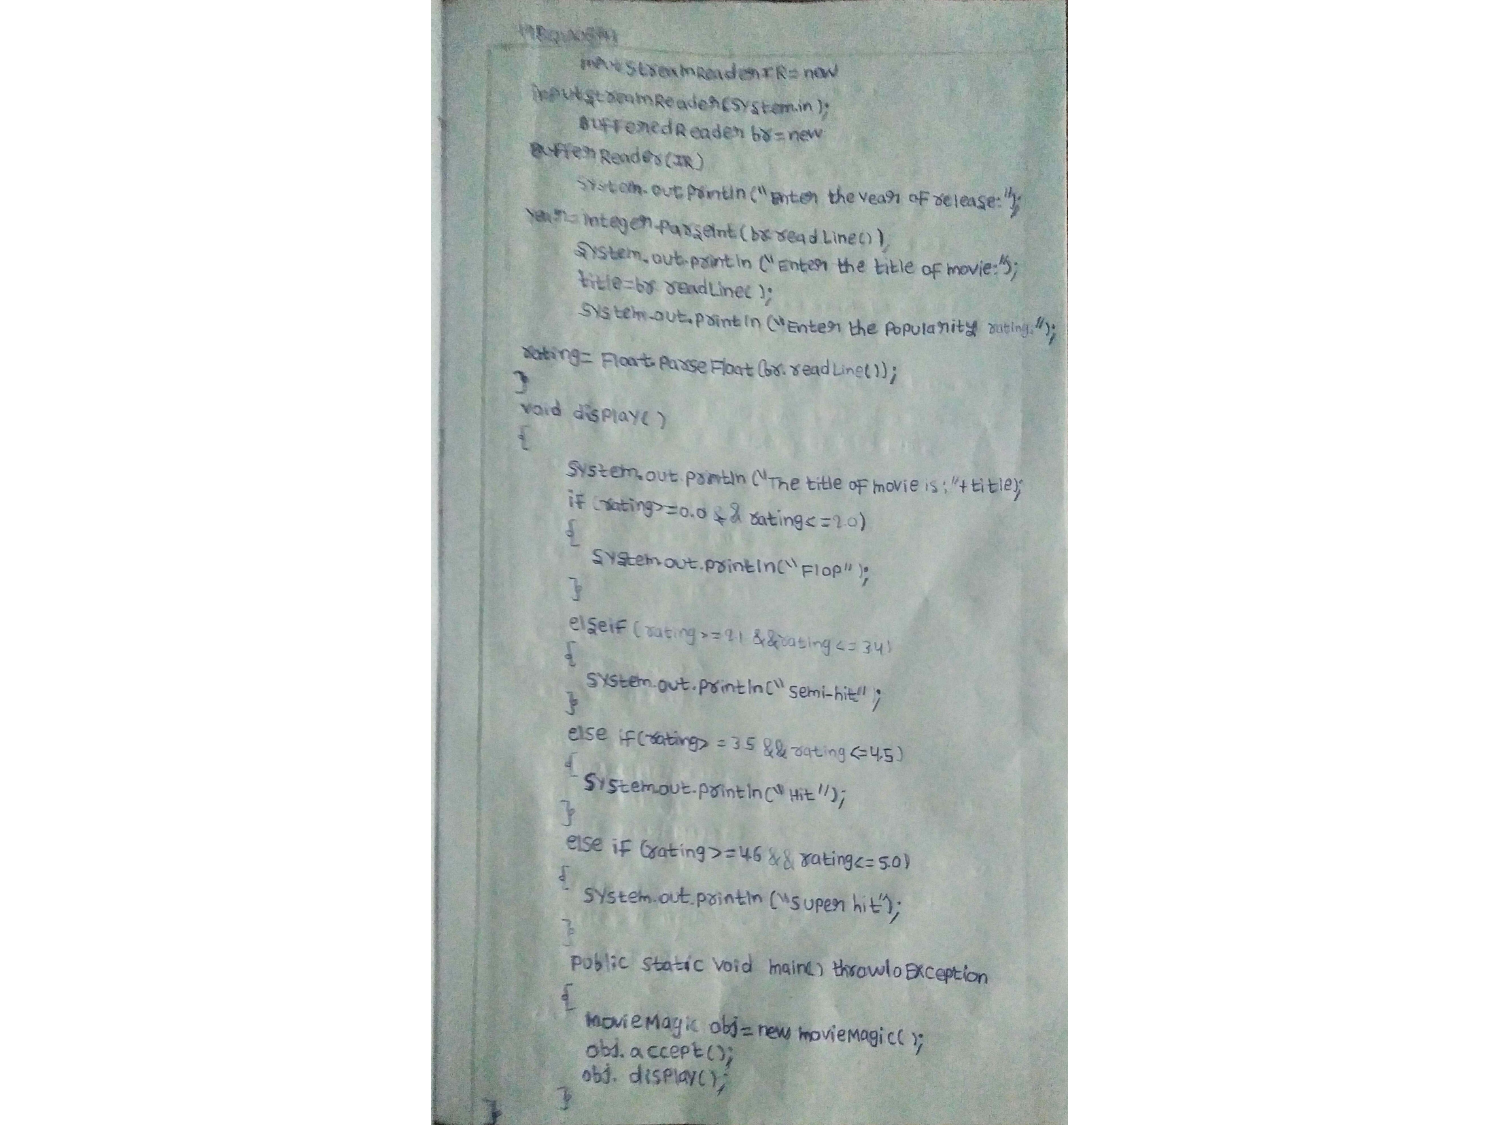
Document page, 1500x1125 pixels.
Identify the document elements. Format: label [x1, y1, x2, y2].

picture [431, 0, 1068, 1125]
